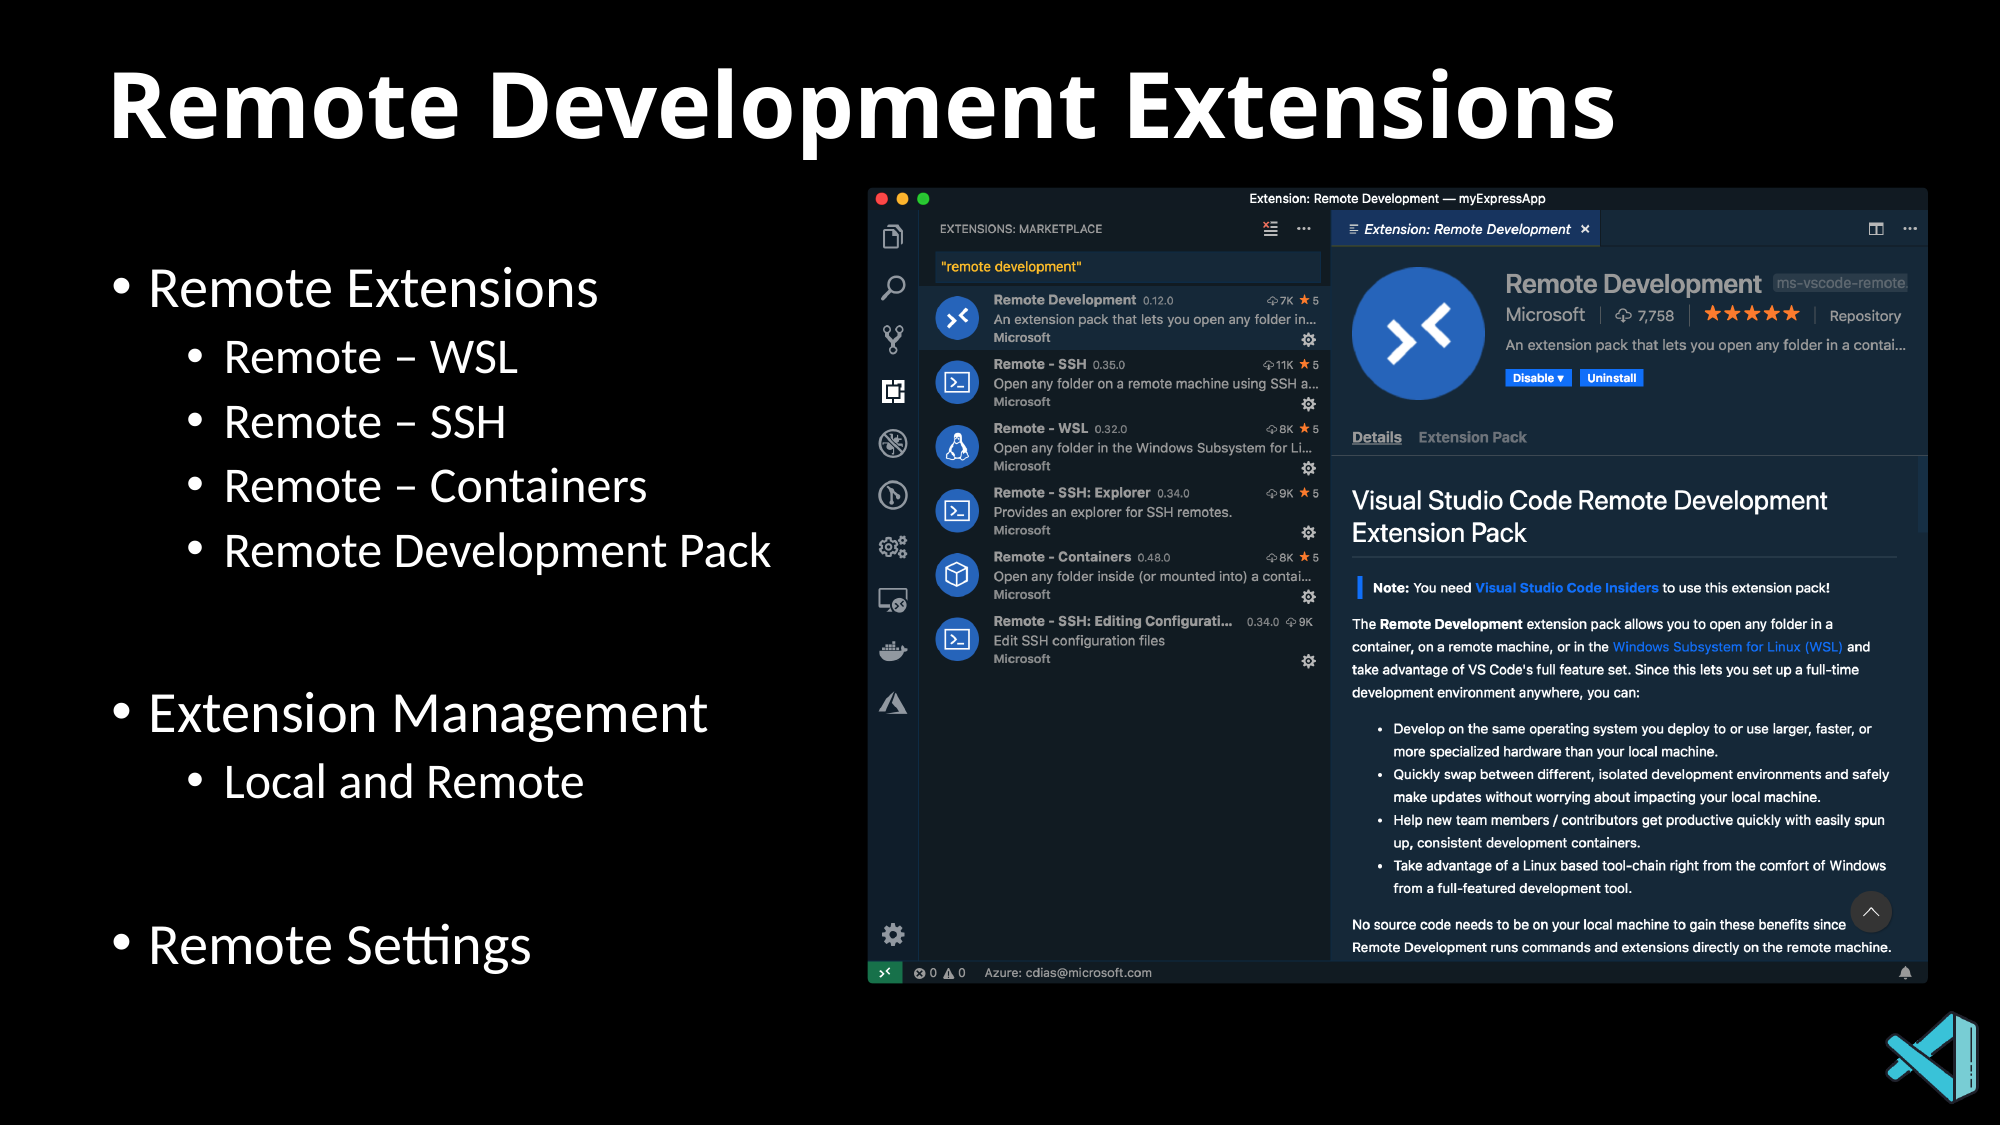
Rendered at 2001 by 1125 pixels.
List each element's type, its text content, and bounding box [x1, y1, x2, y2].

list Remote Extensions Remote – WSL Remote – SSH Remote – Containers Remote Development Pack Extension Management Local and Remote Remote Settings [96, 250, 809, 1024]
title Remote Development Extensions [90, 0, 1816, 218]
picture [809, 154, 2000, 1125]
